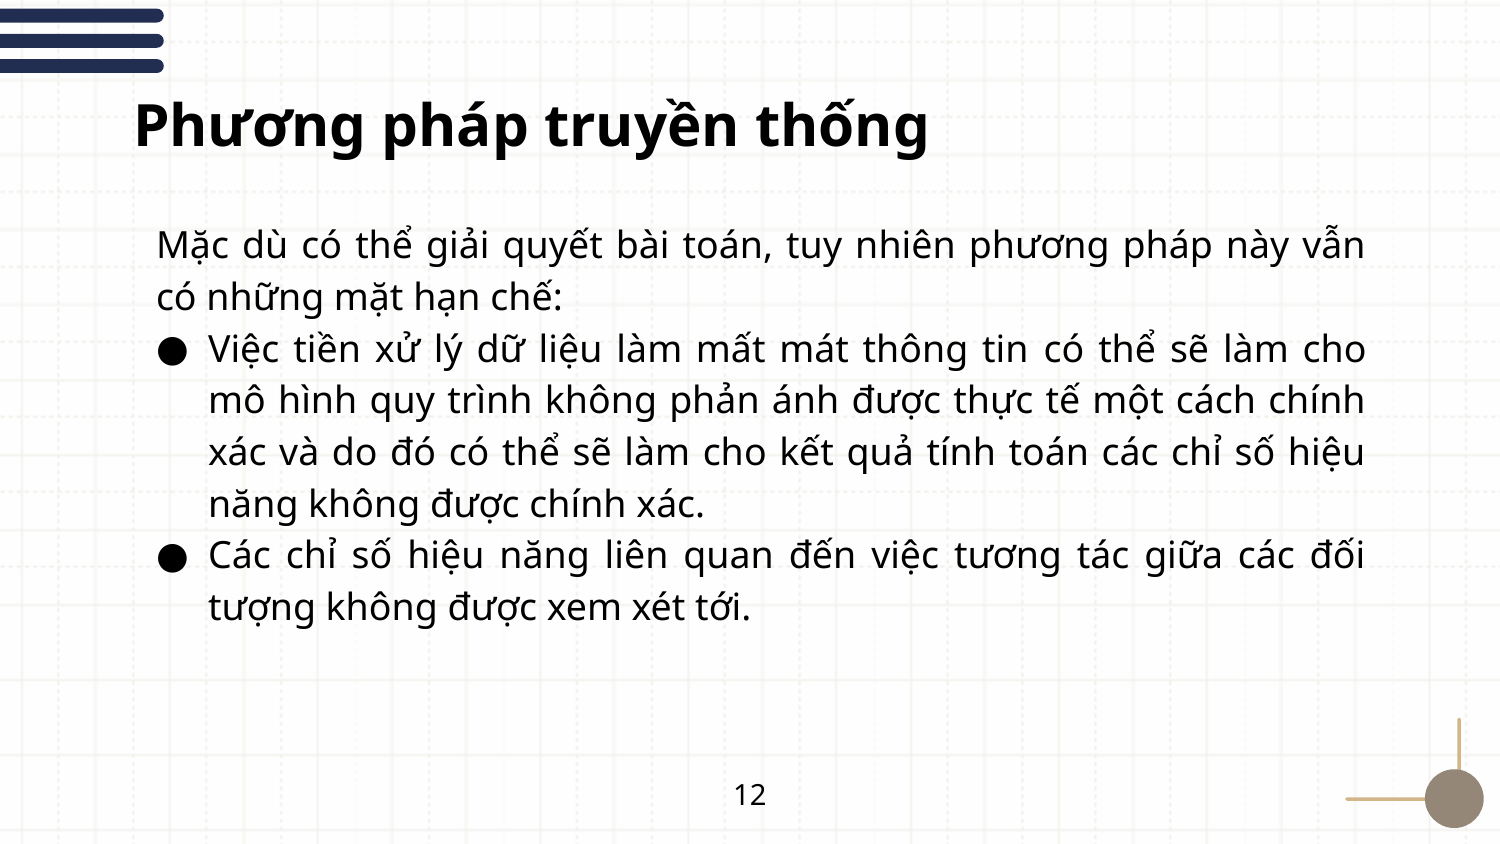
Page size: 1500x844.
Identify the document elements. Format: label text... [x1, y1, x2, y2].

title Phương pháp truyền thống [118, 72, 1382, 167]
list Mặc dù có thể giải quyết bài toán, tuy nhiên phương pháp này vẫn có những mặt hạn chế: Việc tiền xử lý dữ liệu làm mất mát thông tin có thể sẽ làm cho mô hình quy trình không phản ánh được thực tế một cách chính xác và do đó có thể sẽ làm cho kết quả tính toán các chỉ số hiệu năng không được chính xác. Các chỉ số hiệu năng liên quan đến việc tương tác giữa các đối tượng không được xem xét tới. [118, 199, 1382, 673]
text_box 12 [708, 768, 792, 824]
